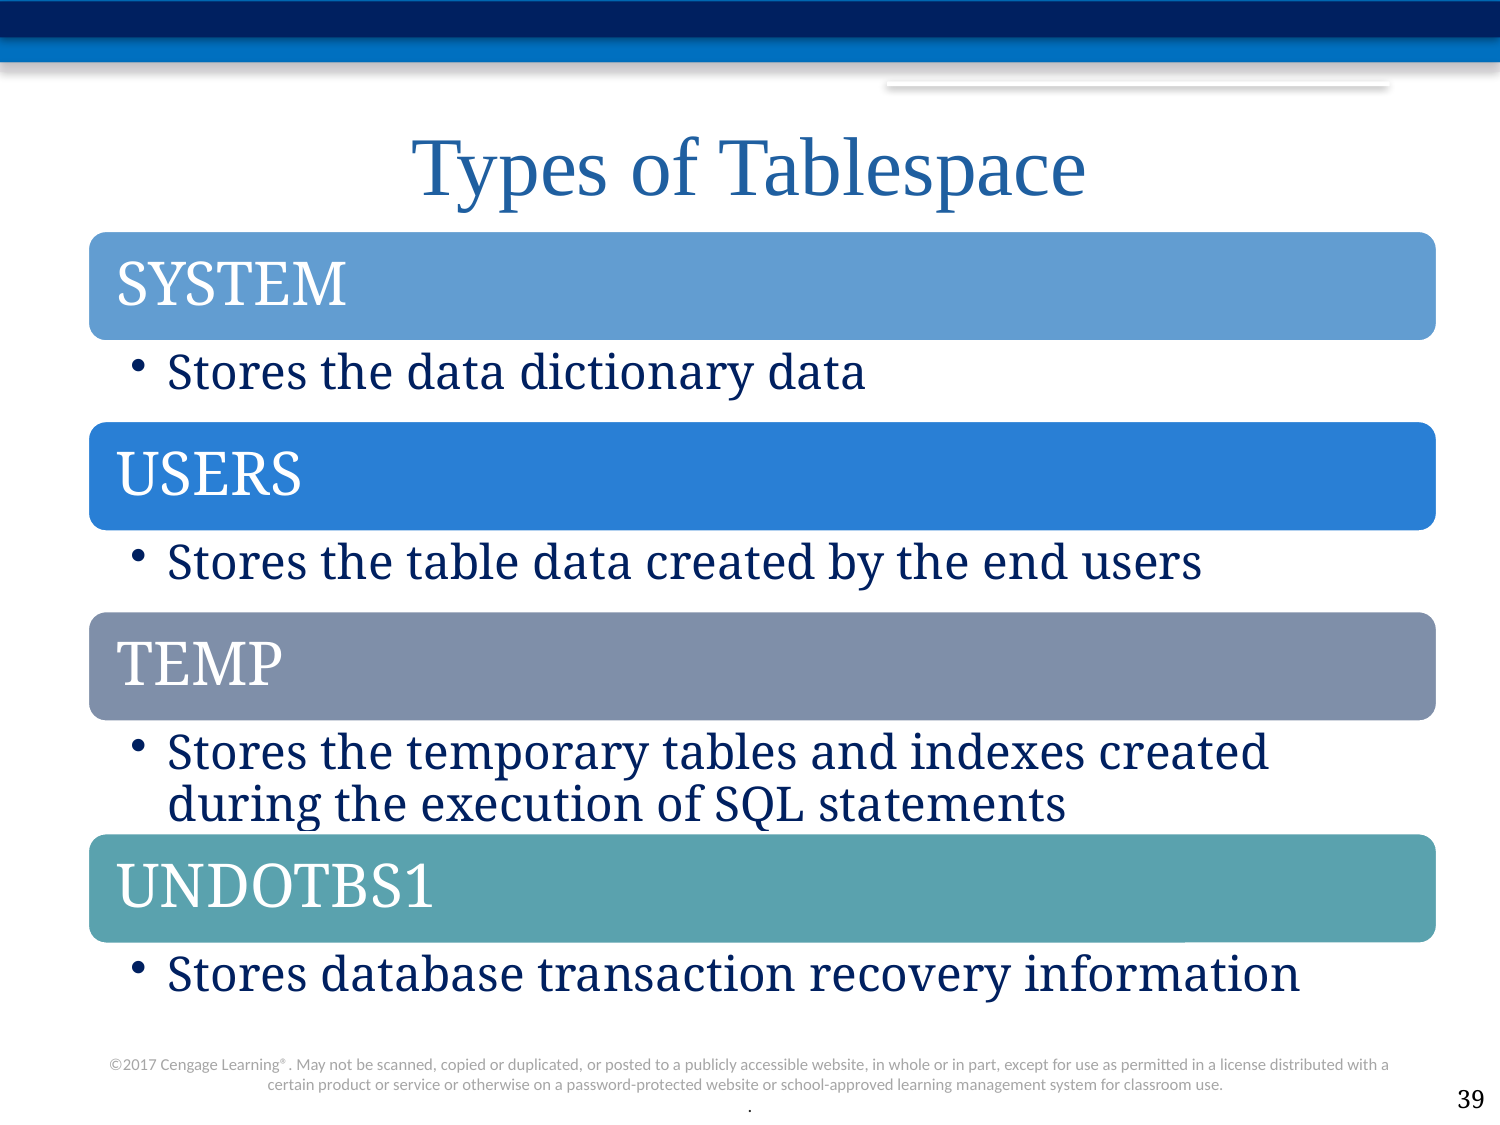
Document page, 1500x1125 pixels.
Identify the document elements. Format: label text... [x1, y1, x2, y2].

title Types of Tablespace [75, 75, 1425, 250]
slide_number 39 [1425, 1074, 1500, 1125]
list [87, 224, 1438, 1029]
